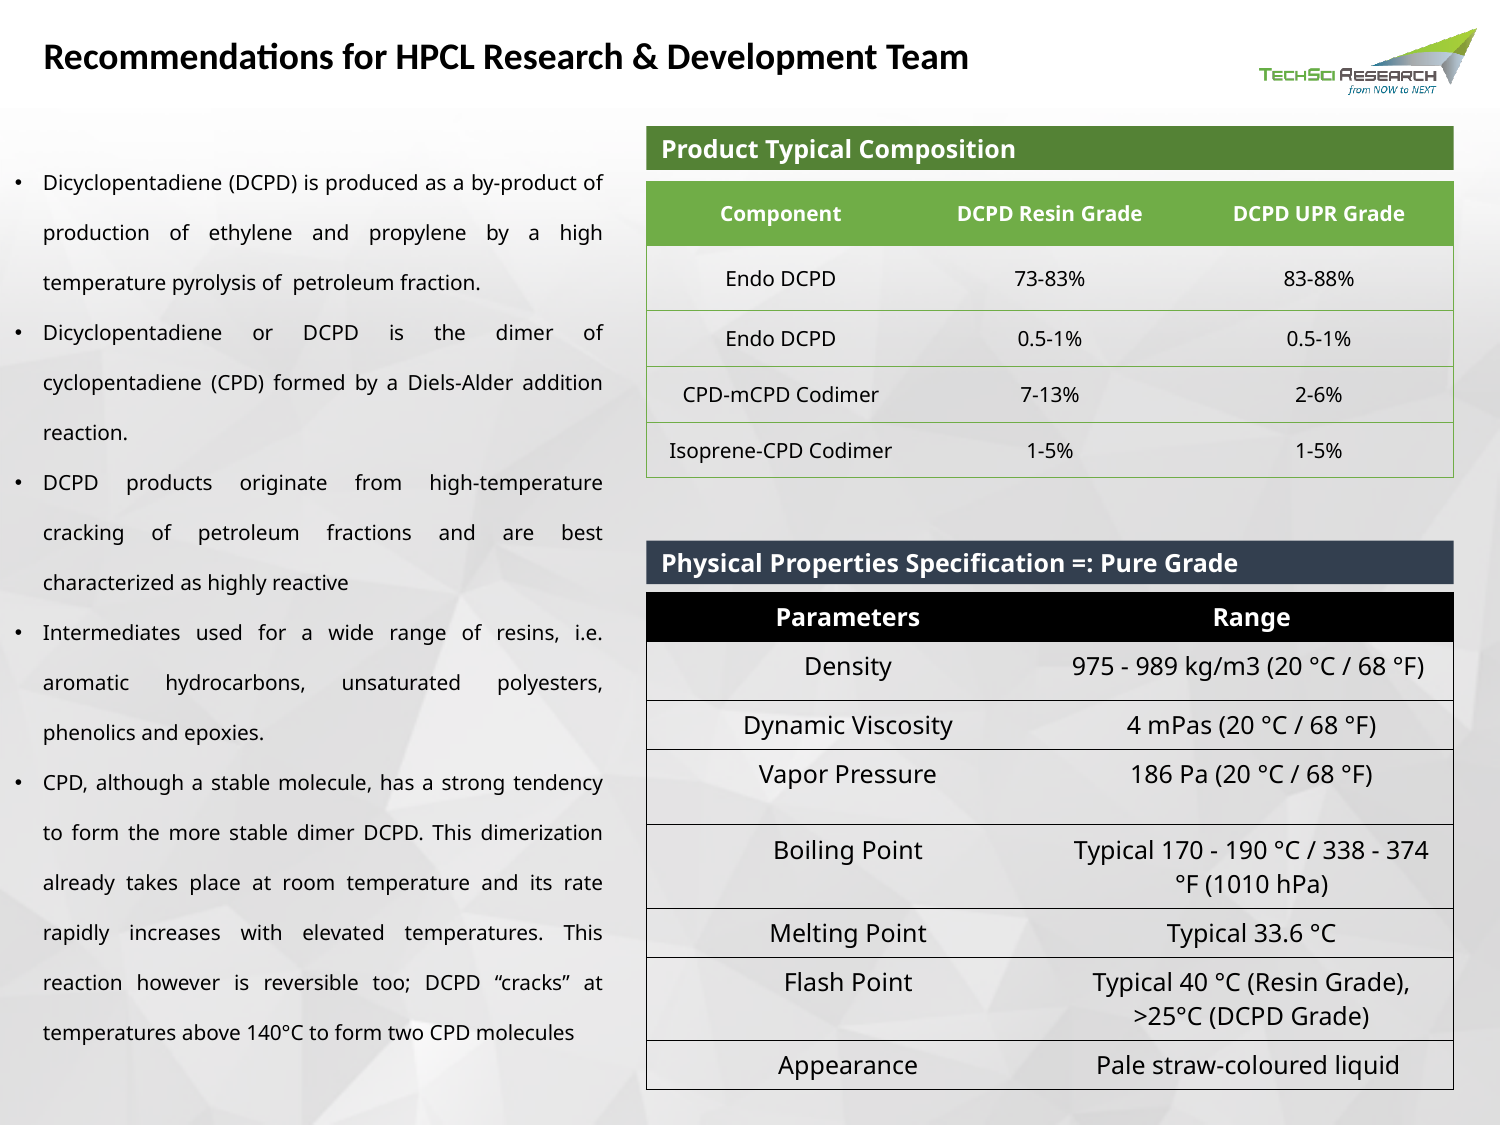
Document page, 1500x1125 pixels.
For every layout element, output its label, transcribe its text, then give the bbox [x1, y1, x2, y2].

picture [0, 108, 1500, 1125]
text_box Recommendations for HPCL Research & Development Team [28, 29, 1298, 90]
picture [1257, 27, 1477, 96]
